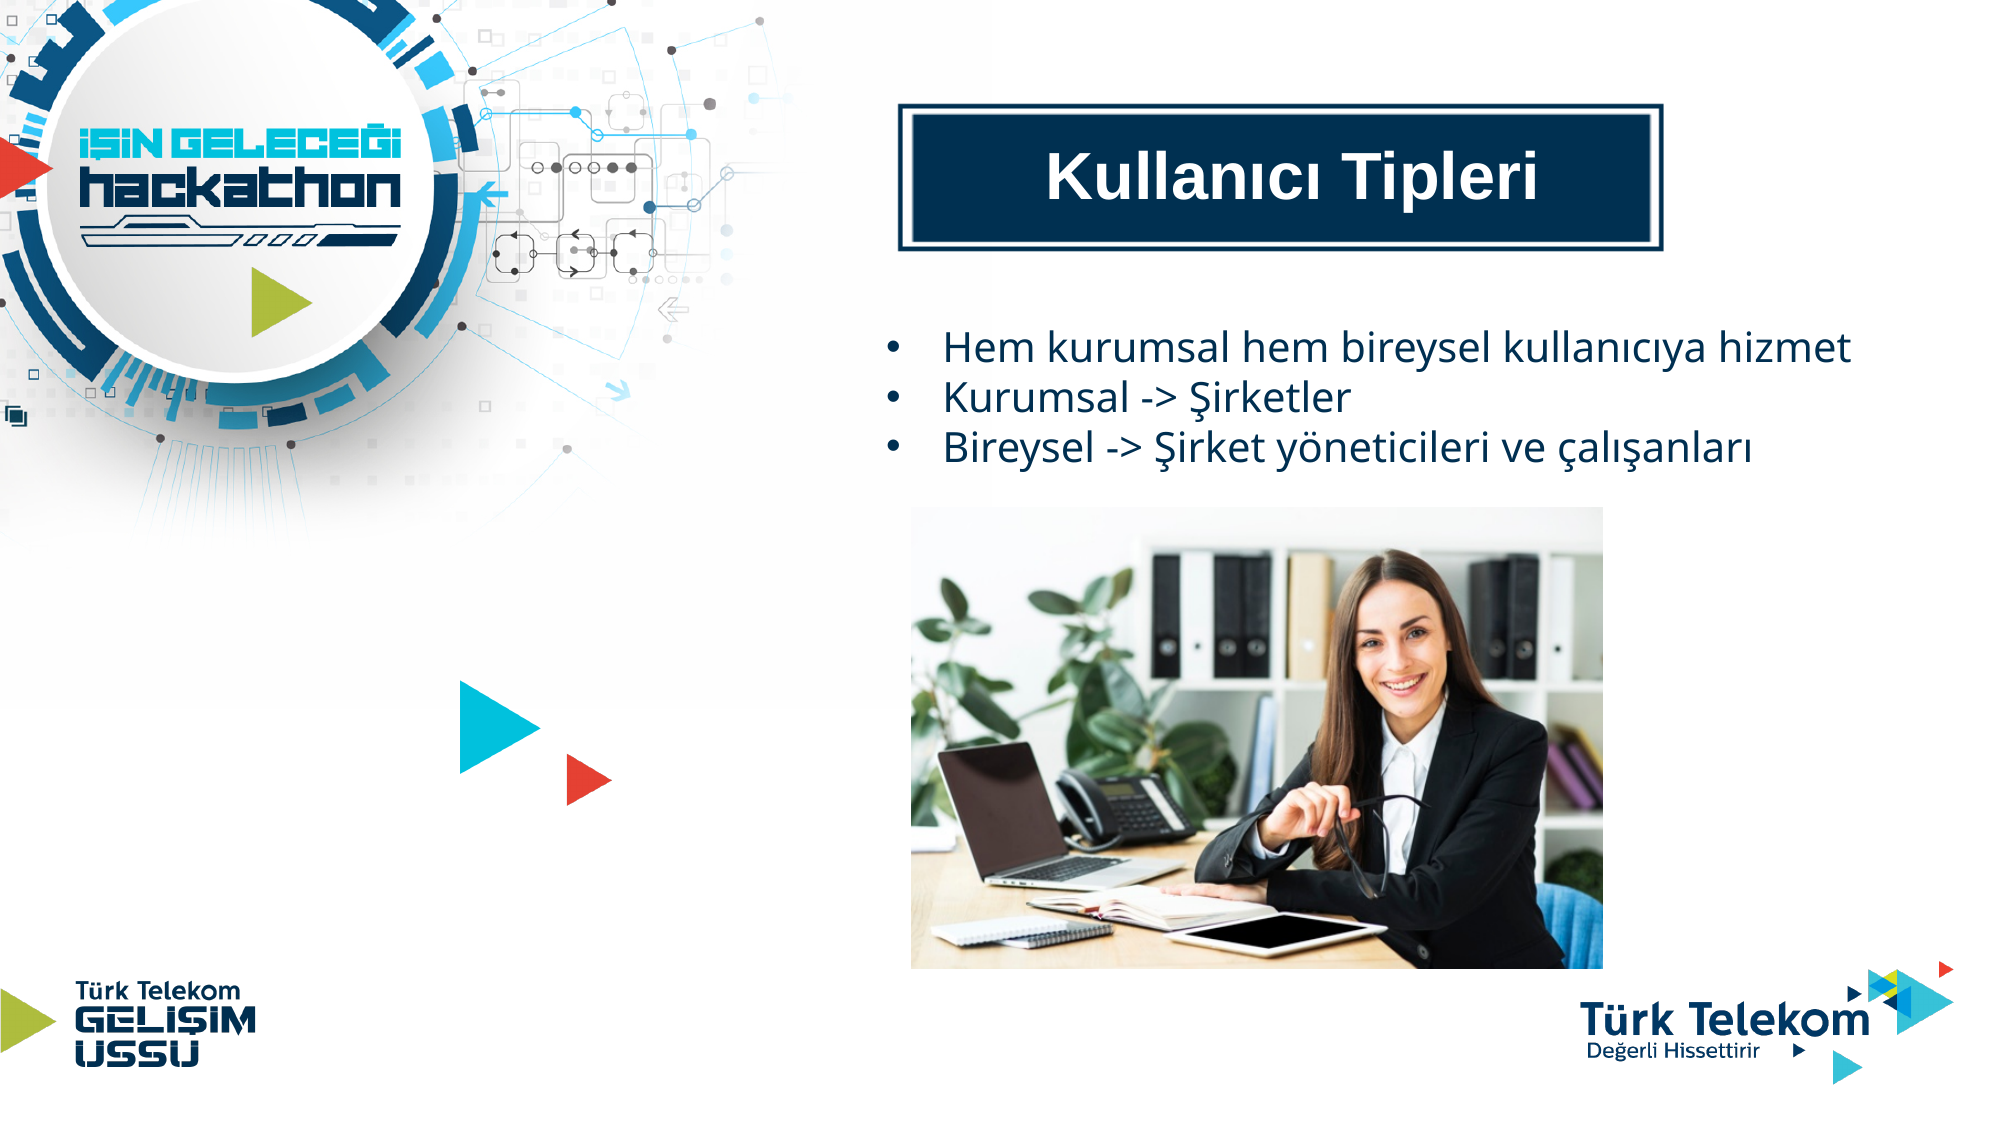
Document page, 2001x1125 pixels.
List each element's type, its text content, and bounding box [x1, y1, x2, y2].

picture [559, 750, 618, 809]
picture [0, 967, 281, 1077]
text_box Hem kurumsal hem bireysel kullanıcıya hizmet Kurumsal -> Şirketler Bireysel -> Şirket yöneticileri ve çalışanları [992, 313, 2000, 529]
picture [0, 0, 2000, 1102]
